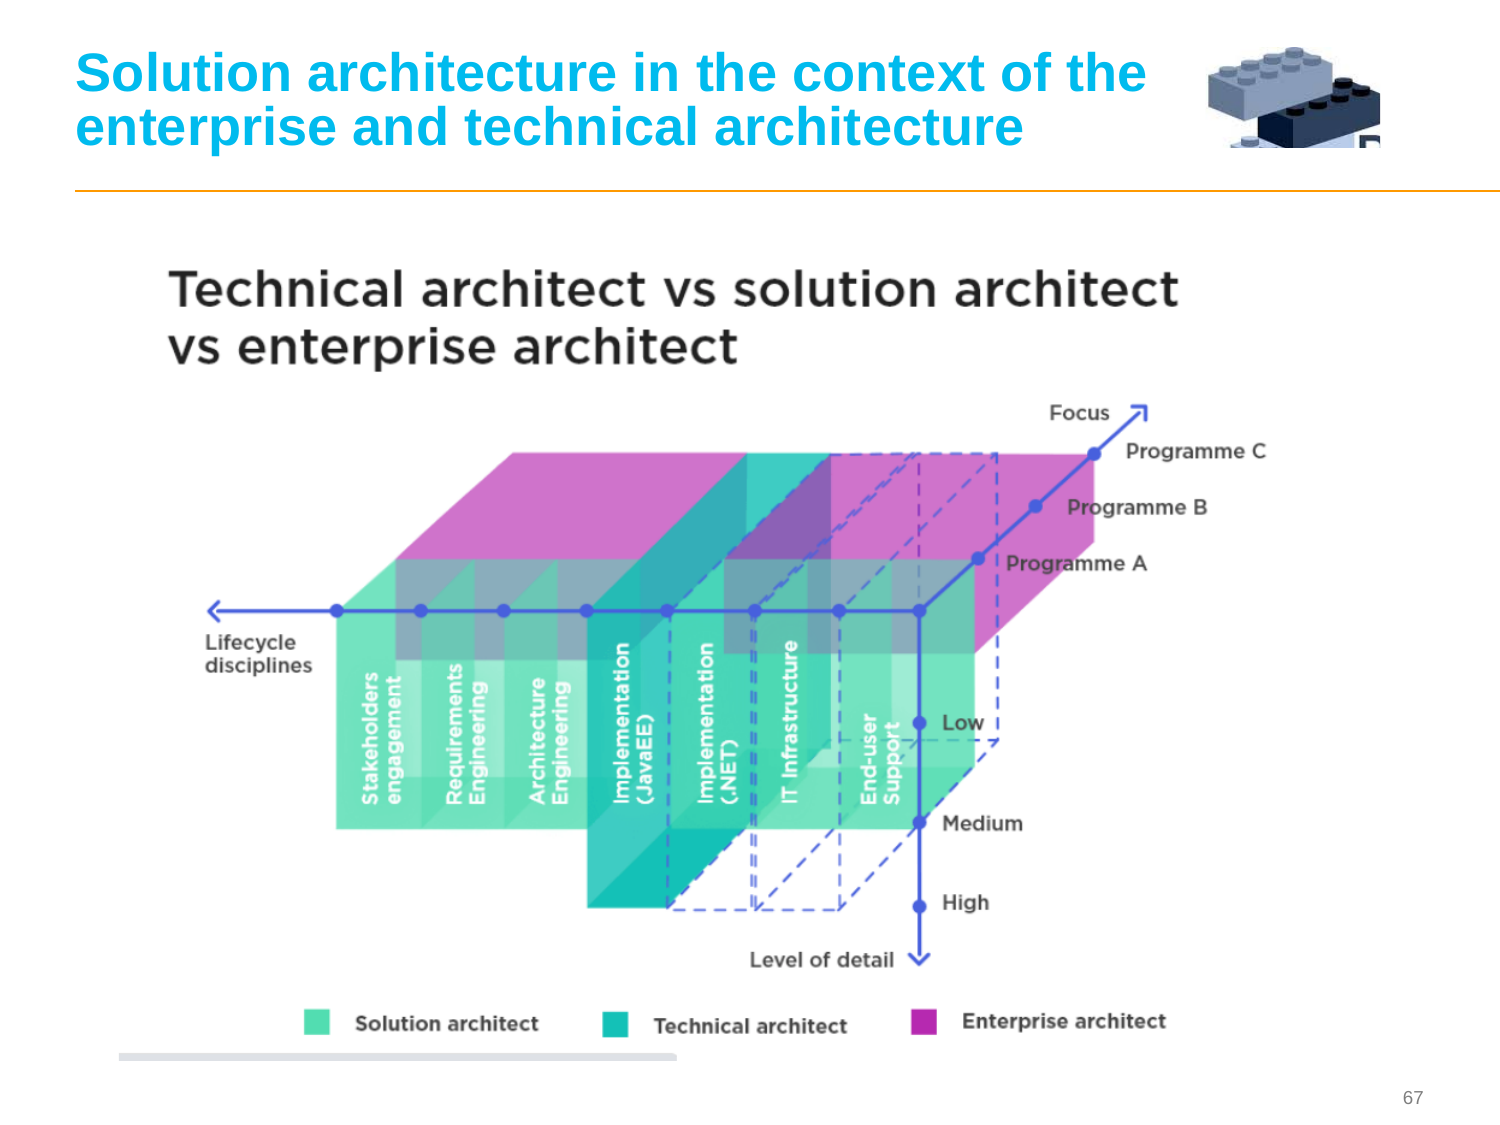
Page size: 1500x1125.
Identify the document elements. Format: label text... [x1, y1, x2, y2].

picture [118, 213, 1332, 1062]
title Solution architecture in the context of the enterprise and technical architecture [75, 27, 1422, 157]
